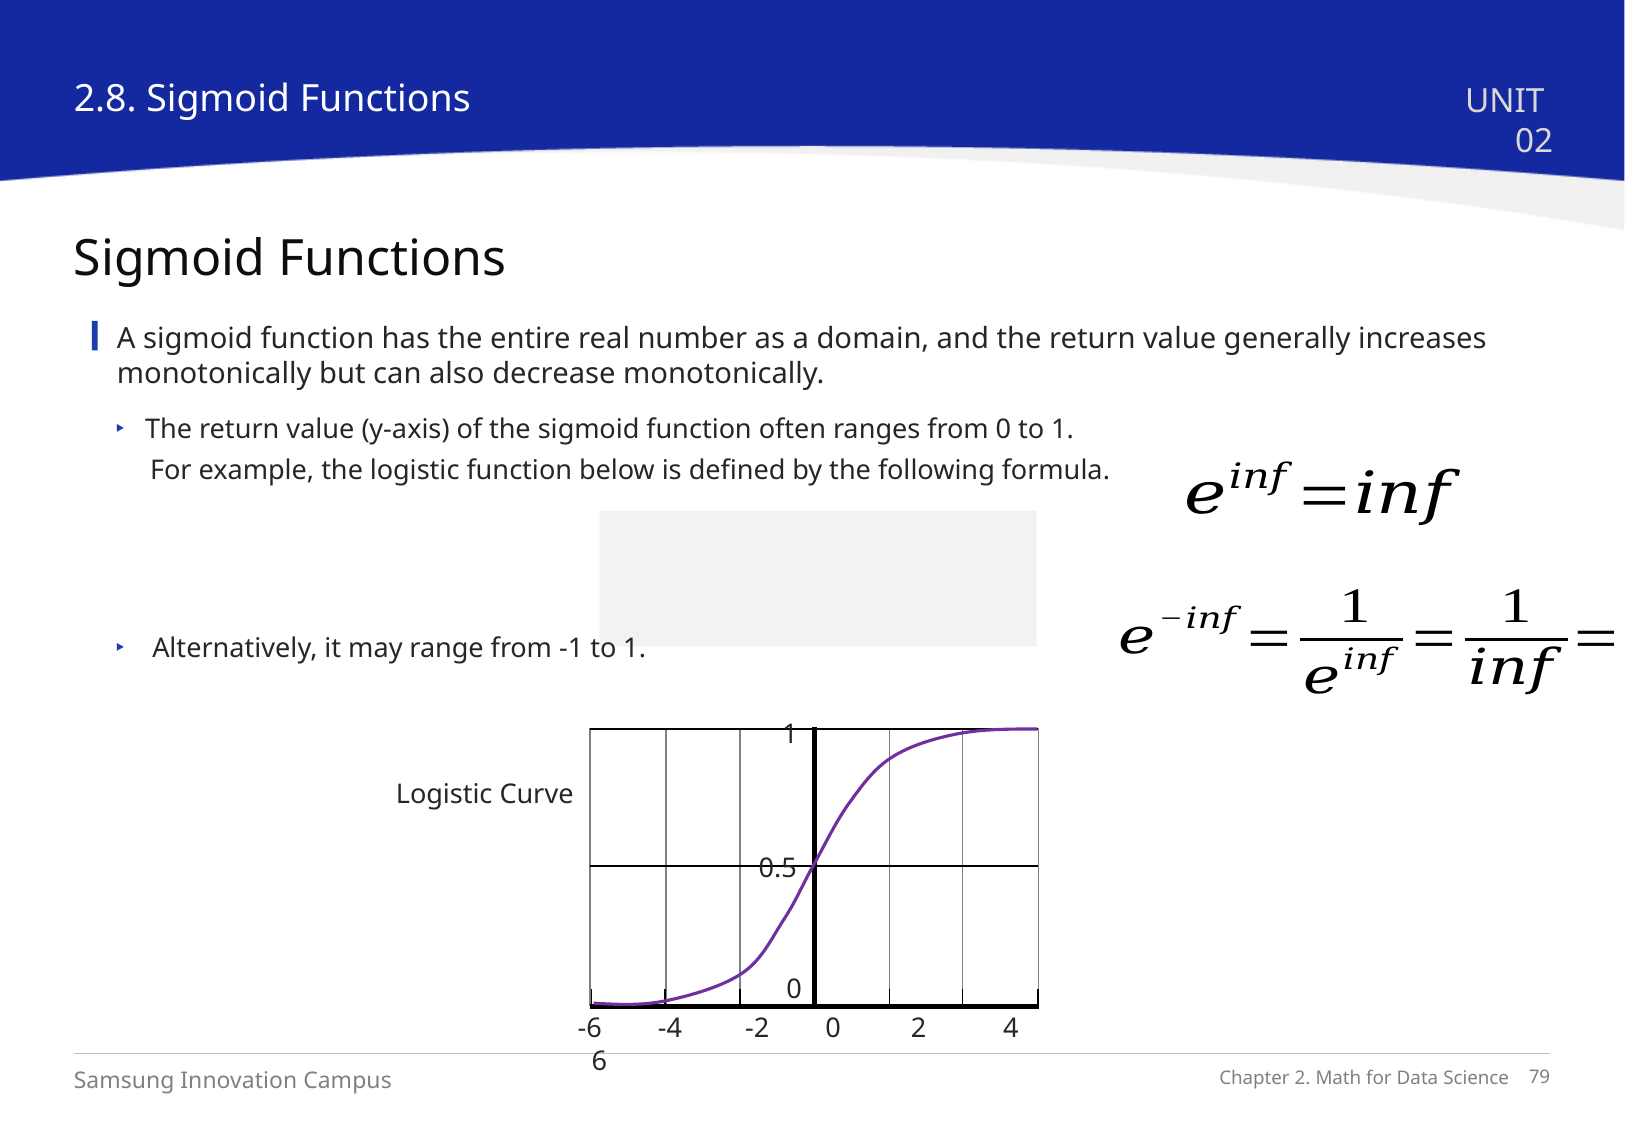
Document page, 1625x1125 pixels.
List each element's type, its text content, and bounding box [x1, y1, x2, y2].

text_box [91, 318, 1533, 390]
text_box Logistic Curve [357, 768, 562, 816]
text_box Sigmoid Functions [73, 224, 1552, 287]
picture [0, 0, 1625, 1125]
text_box [599, 510, 1038, 648]
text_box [73, 73, 1554, 120]
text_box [562, 709, 1087, 1052]
